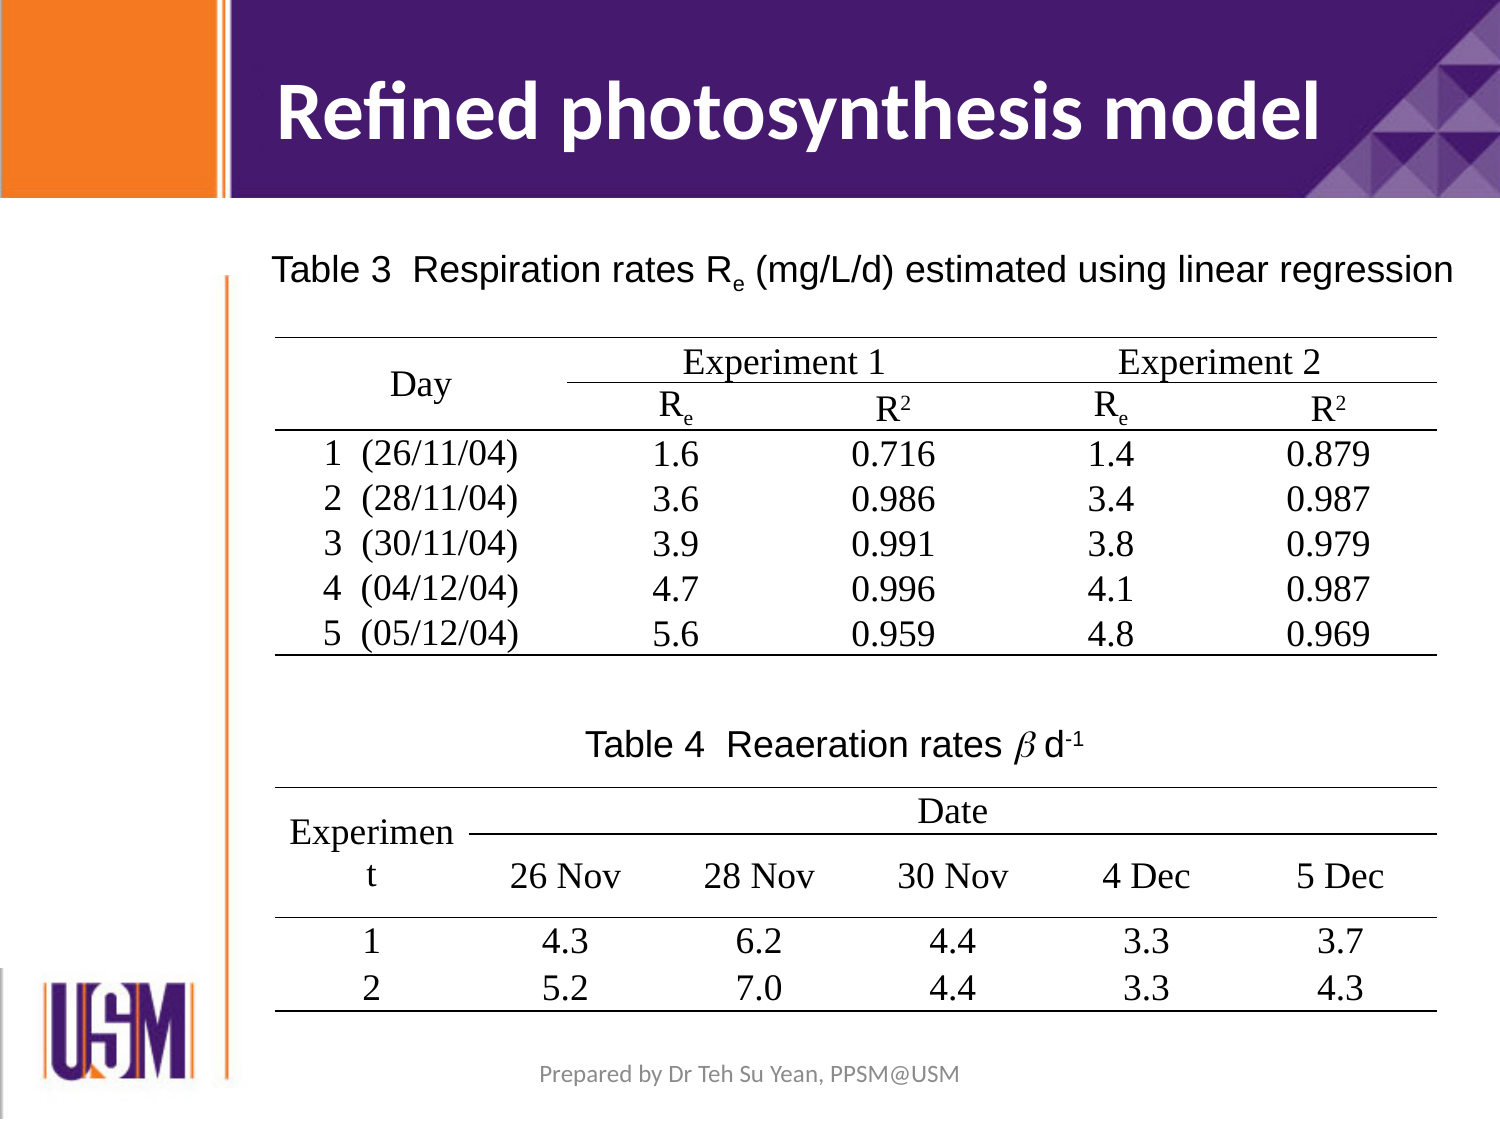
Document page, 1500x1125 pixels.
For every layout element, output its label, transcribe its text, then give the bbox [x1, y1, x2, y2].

table_cell 3.3 [1050, 964, 1244, 1010]
table_cell 5 Dec [1244, 835, 1437, 917]
table_cell 7.0 [662, 964, 856, 1010]
footer Prepared by Dr Teh Su Yean, PPSM@USM [512, 1042, 988, 1103]
table_cell 4.3 [469, 918, 662, 964]
table_cell 4.1 [1002, 565, 1220, 610]
table_header Day [275, 338, 567, 429]
table_cell 3.7 [1244, 918, 1437, 964]
text_box Table 4 Reaeration rates  d-1 [257, 712, 1463, 773]
table_cell 2 (28/11/04) [275, 475, 567, 520]
table_cell 1 [275, 918, 469, 964]
table_cell 5.6 [567, 610, 785, 654]
table_cell 30 Nov [856, 835, 1050, 917]
table_cell 0.991 [785, 520, 1002, 565]
table_cell 0.959 [785, 610, 1002, 654]
table_cell 3.9 [567, 520, 785, 565]
table_cell 6.2 [662, 918, 856, 964]
table_cell 4.7 [567, 565, 785, 610]
table_header Date [469, 788, 1437, 833]
table_cell R2 [785, 383, 1002, 429]
table_cell 0.716 [785, 431, 1002, 475]
table_cell 4.8 [1002, 610, 1220, 654]
table_cell 26 Nov [469, 835, 662, 917]
table_header Experiment 2 [1002, 338, 1437, 382]
table_cell 2 [275, 964, 469, 1010]
table_cell 5 (05/12/04) [275, 610, 567, 654]
table_cell 4 (04/12/04) [275, 565, 567, 610]
table_cell 0.996 [785, 565, 1002, 610]
table_cell R2 [1220, 383, 1437, 429]
table_cell 4.3 [1244, 964, 1437, 1010]
table_cell 3 (30/11/04) [275, 520, 567, 565]
table_header Experiment [275, 788, 469, 917]
table_cell 4 Dec [1050, 835, 1244, 917]
table_cell 0.986 [785, 475, 1002, 520]
picture [0, 0, 1500, 198]
table_cell 0.879 [1220, 431, 1437, 475]
table_cell 1.6 [567, 431, 785, 475]
table_cell 3.3 [1050, 918, 1244, 964]
table_cell 3.4 [1002, 475, 1220, 520]
table_cell 0.987 [1220, 565, 1437, 610]
table_cell Re [1002, 383, 1220, 429]
table_cell 0.969 [1220, 610, 1437, 654]
table_cell 28 Nov [662, 835, 856, 917]
text_box Table 3 Respiration rates Re (mg/L/d) estimated using linear regression [237, 237, 1488, 304]
table_cell 5.2 [469, 964, 662, 1010]
picture [0, 275, 252, 1119]
table_cell 0.979 [1220, 520, 1437, 565]
table_cell 1 (26/11/04) [275, 431, 567, 475]
table_cell 0.987 [1220, 475, 1437, 520]
table_cell Re [567, 383, 785, 429]
table_cell 4.4 [856, 964, 1050, 1010]
table_cell 4.4 [856, 918, 1050, 964]
table_header Experiment 1 [567, 338, 1002, 382]
table_cell 3.6 [567, 475, 785, 520]
table_cell 1.4 [1002, 431, 1220, 475]
table_cell 3.8 [1002, 520, 1220, 565]
